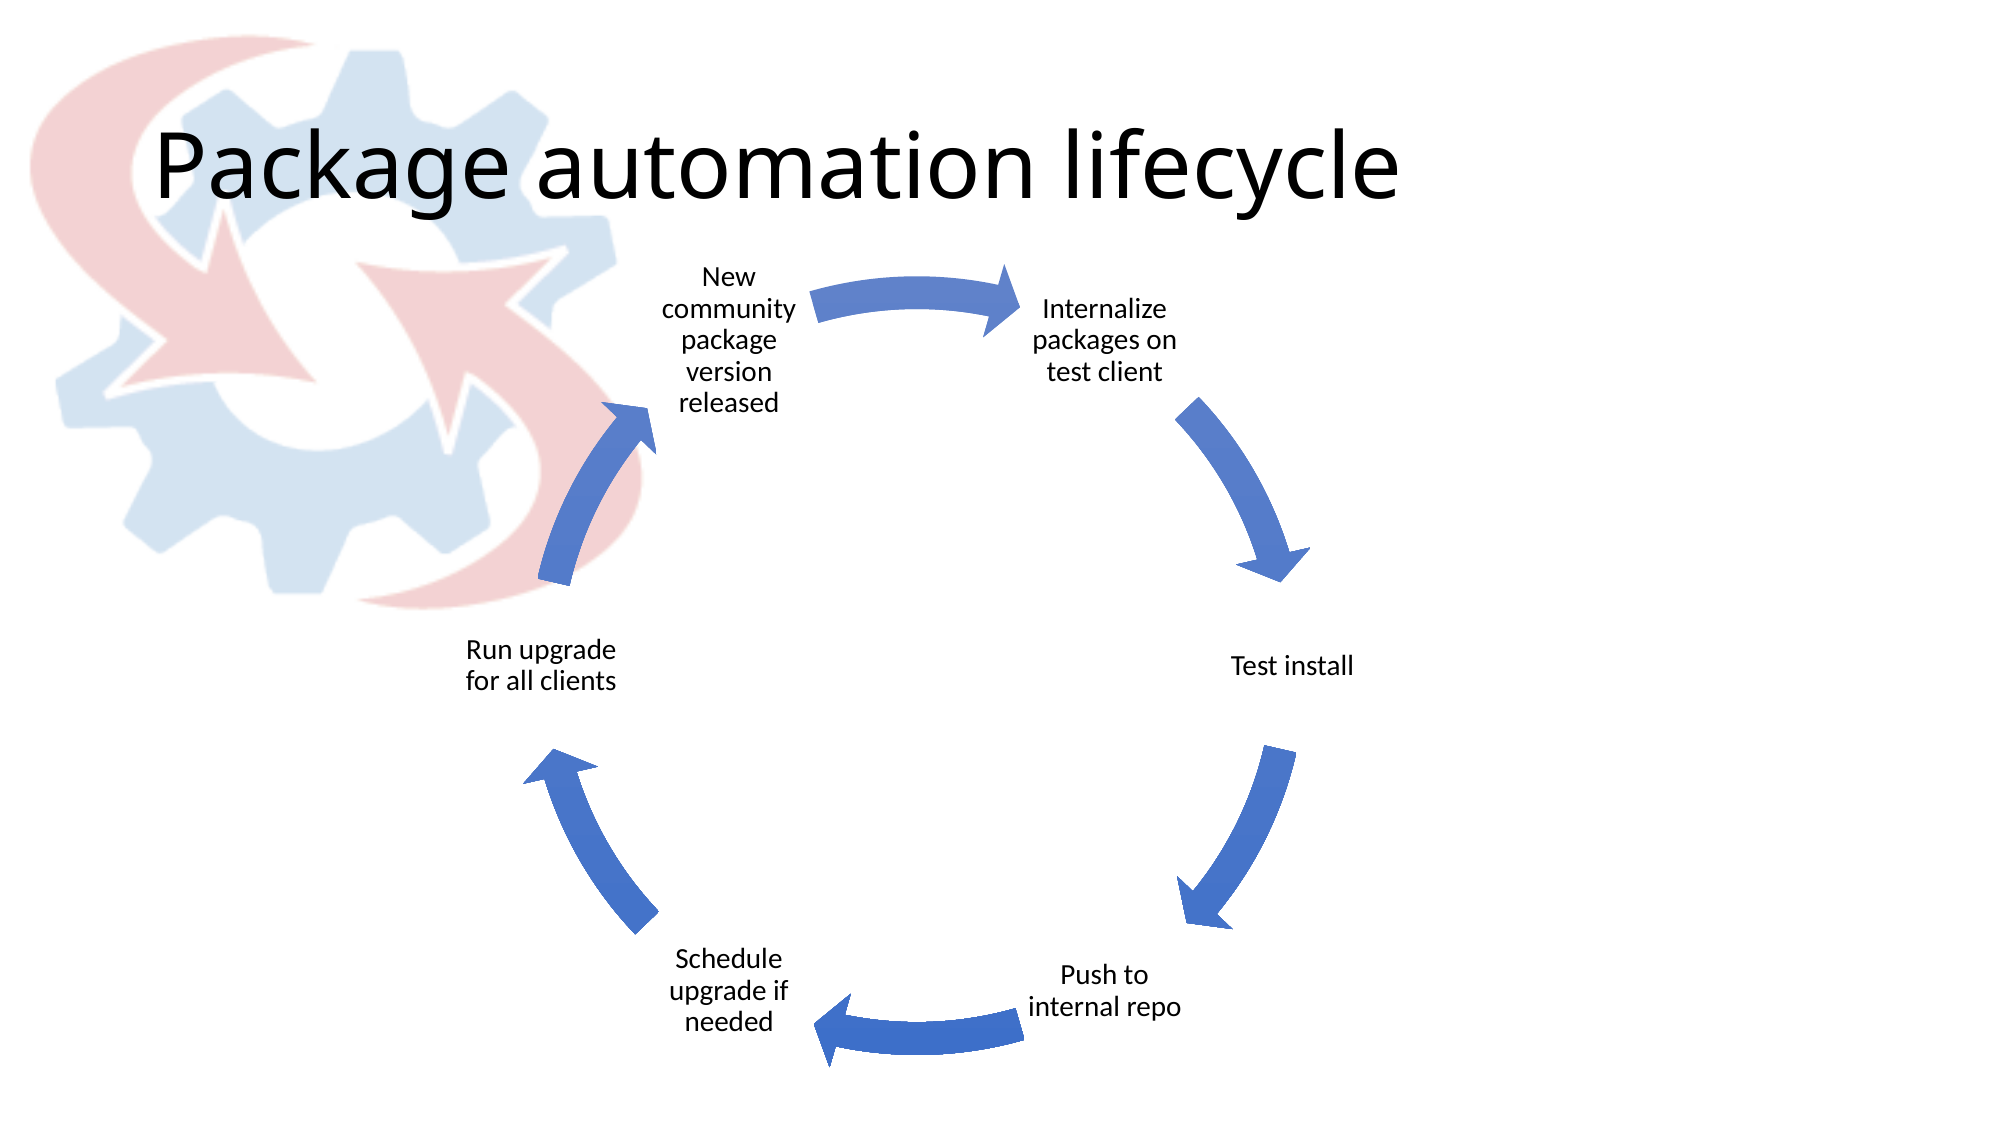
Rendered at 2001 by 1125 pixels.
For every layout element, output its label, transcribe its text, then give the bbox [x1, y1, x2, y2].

title Package automation lifecycle [137, 59, 1863, 278]
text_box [331, 254, 1503, 1078]
